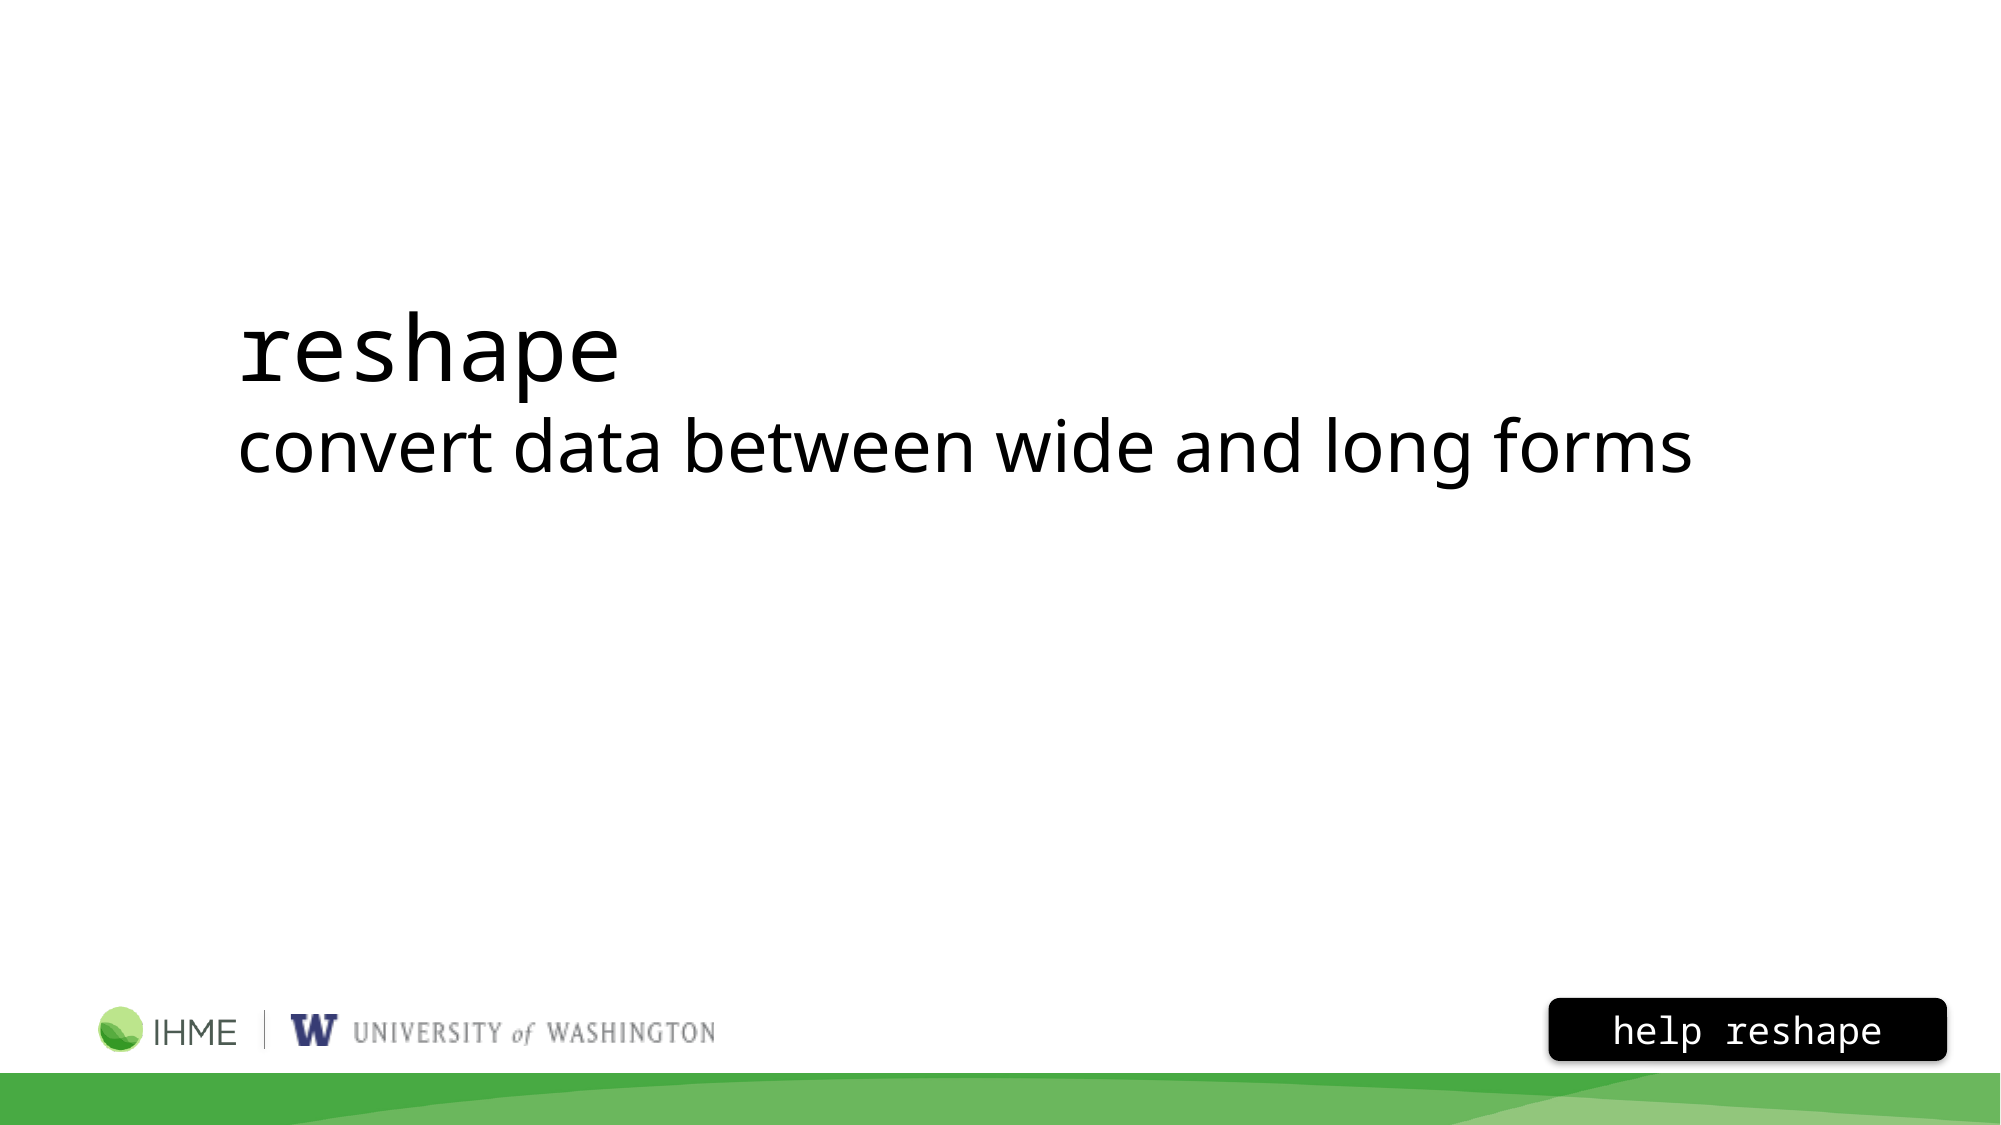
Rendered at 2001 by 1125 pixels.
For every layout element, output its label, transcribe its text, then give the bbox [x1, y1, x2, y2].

text_box [1368, 985, 1992, 1074]
text_box help reshape [1548, 997, 1948, 1061]
picture [98, 1006, 236, 1052]
picture [0, 1073, 2001, 1125]
title reshape convert data between wide and long forms [222, 282, 1862, 497]
